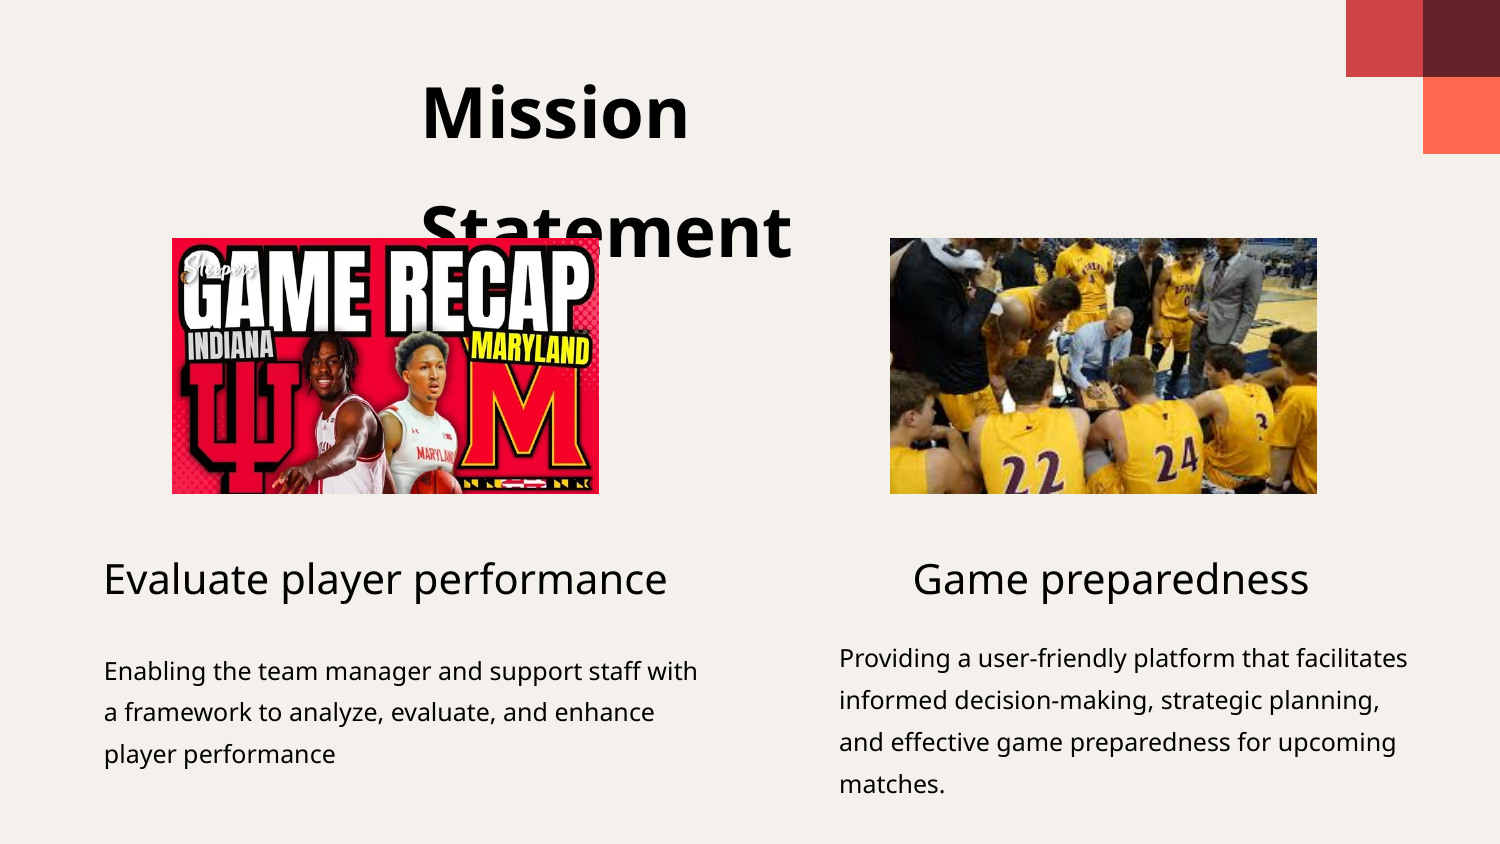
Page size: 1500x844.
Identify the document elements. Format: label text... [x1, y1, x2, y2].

text_box Mission Statement [420, 33, 1080, 272]
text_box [764, 532, 1459, 789]
picture [890, 238, 1317, 495]
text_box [1345, 0, 1500, 155]
picture [172, 238, 599, 495]
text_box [46, 533, 725, 759]
